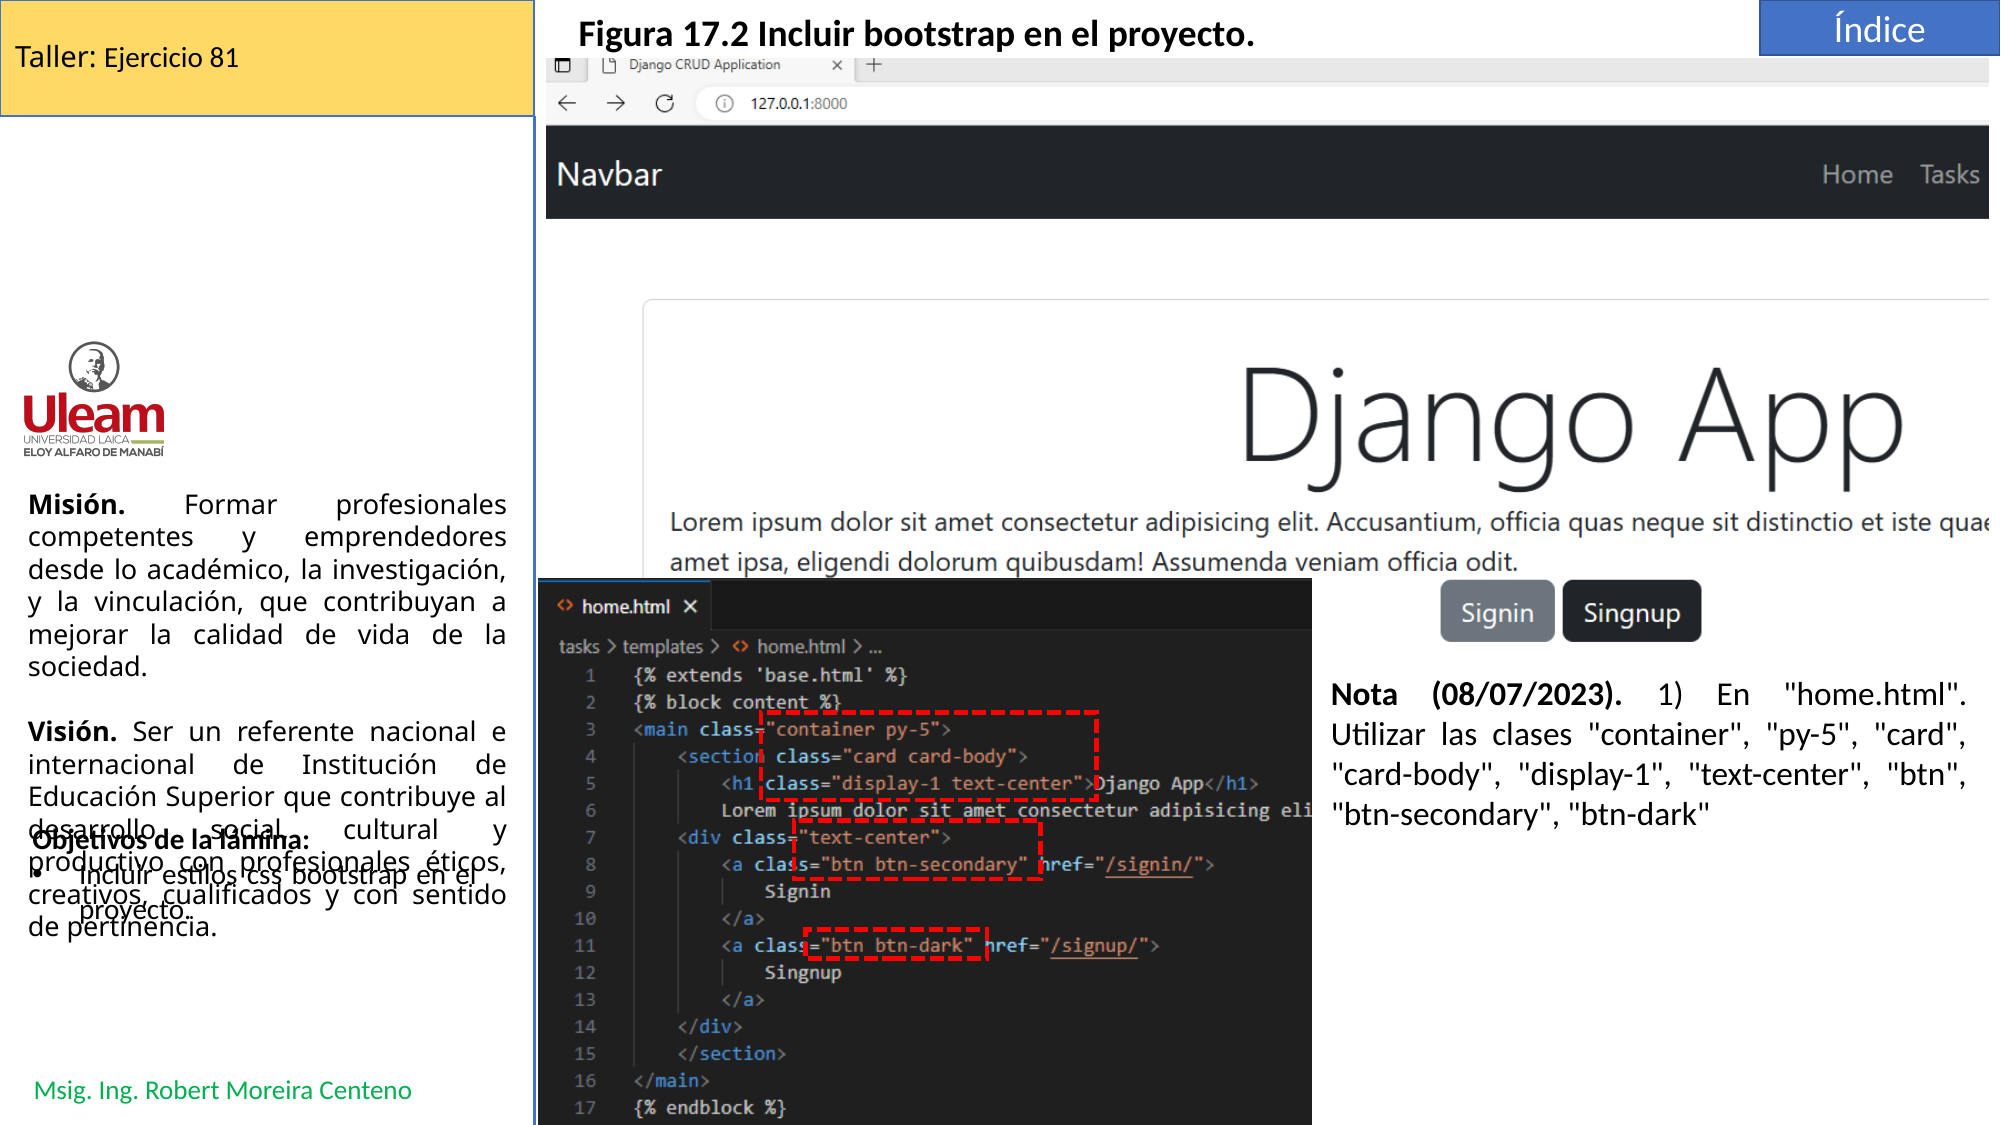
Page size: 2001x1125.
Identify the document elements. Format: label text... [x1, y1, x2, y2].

picture [12, 329, 176, 470]
text_box Msig. Ing. Robert Moreira Centeno [18, 1064, 428, 1112]
text_box Misión. Formar profesionales competentes y emprendedores desde lo académico, la investigación, y la vinculación, que contribuyan a mejorar la calidad de vida de la sociedad. Visión. Ser un referente nacional e internacional de Institución de Educación Superior que contribuye al desarrollo social, cultural y productivo con profesionales éticos, creativos, cualificados y con sentido de pertinencia. [13, 479, 522, 950]
title Taller: Ejercicio 81 [0, 0, 535, 117]
text_box Índice [1759, 0, 2000, 56]
text_box Nota (08/07/2023). 1) En "home.html". Utilizar las clases "container", "py-5", "card", "card-body", "display-1", "text-center", "btn", "btn-secondary", "btn-dark" [1316, 664, 1983, 839]
text_box Figura 17.2 Incluir bootstrap en el proyecto. [563, 1, 1760, 58]
picture [538, 58, 1989, 1125]
